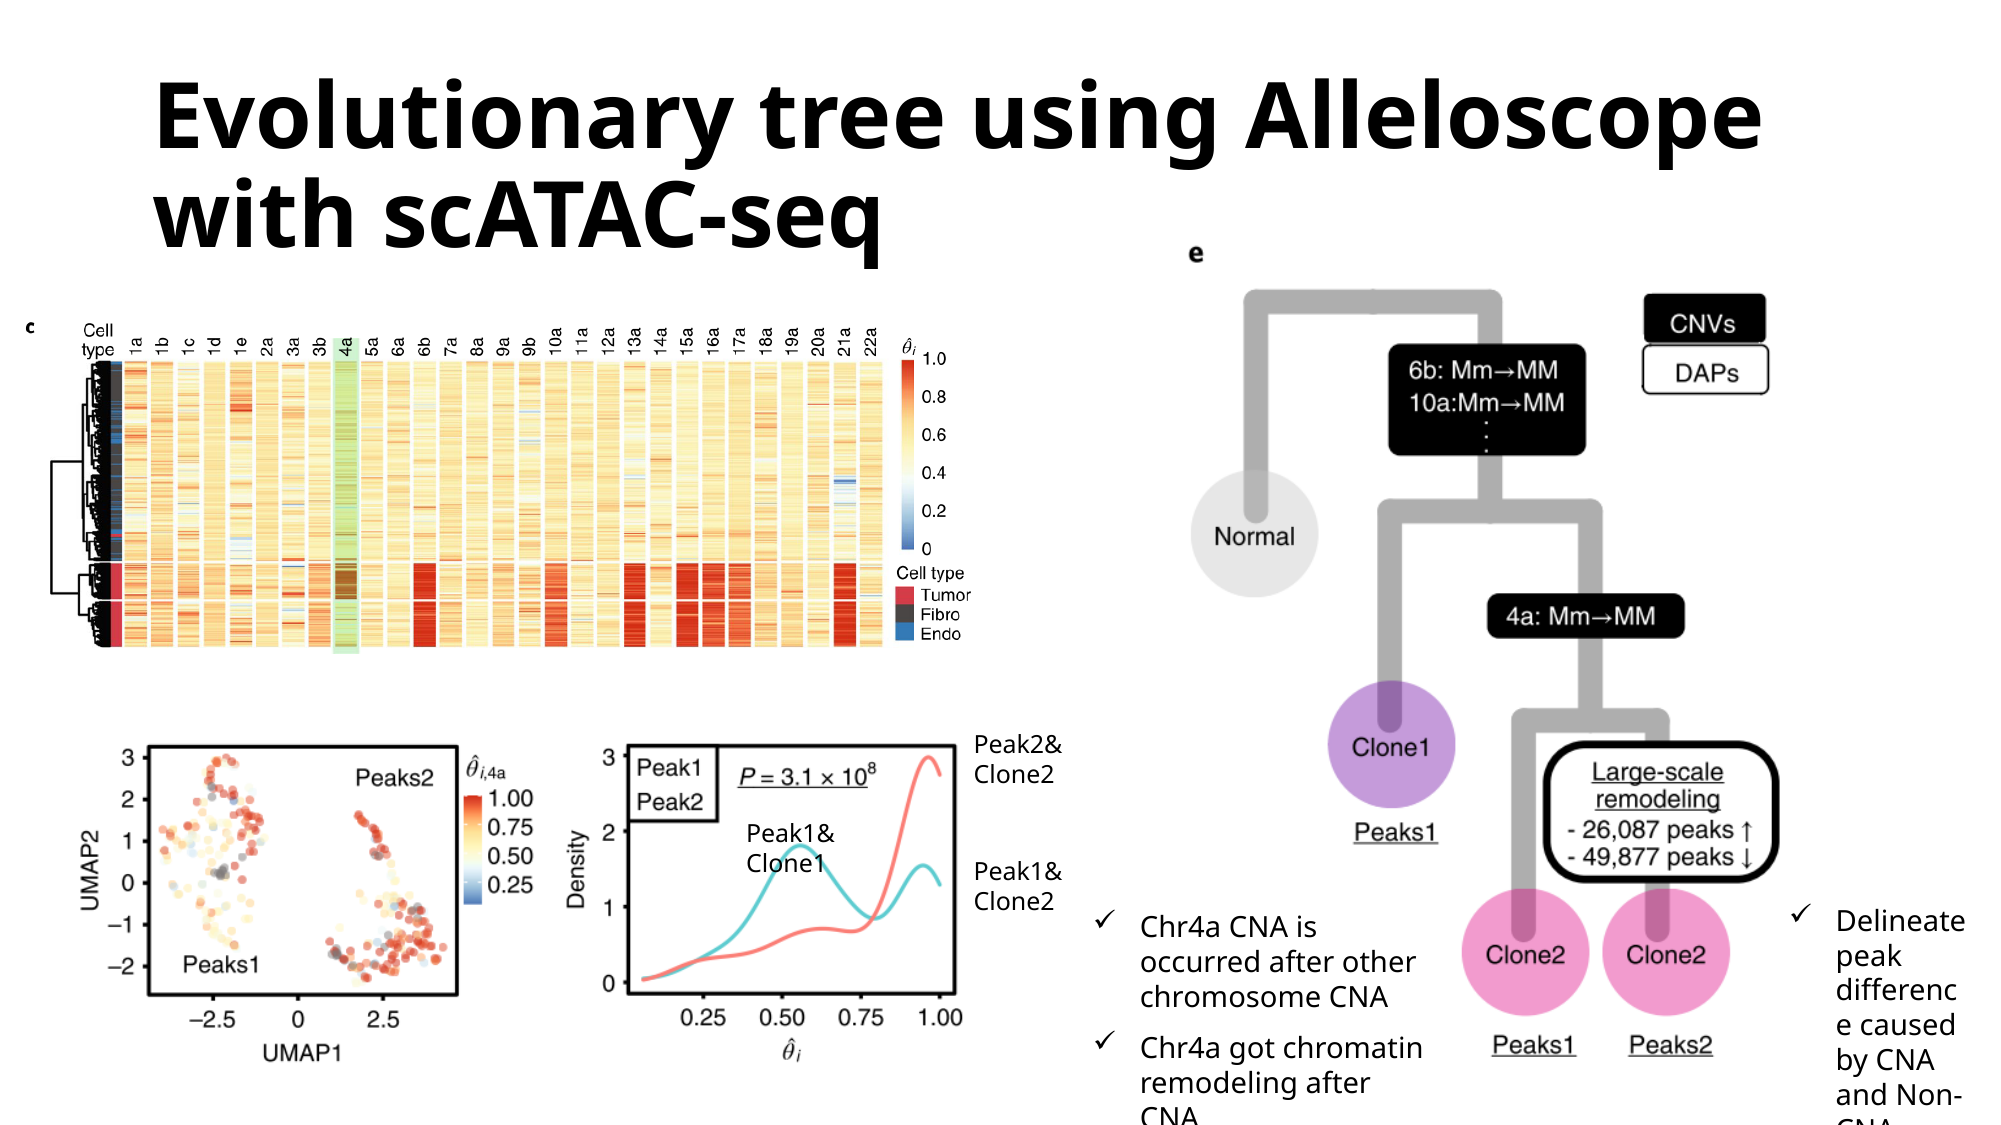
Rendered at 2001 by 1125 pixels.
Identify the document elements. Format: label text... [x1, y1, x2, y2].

picture [1188, 238, 1811, 1075]
text_box Chr4a CNA is occurred after other chromosome CNA [1078, 900, 1188, 1021]
text_box Delineate peak difference caused by CNA and Non-CNA [1774, 894, 1988, 1125]
title Evolutionary tree using Alleloscope with scATAC-seq [137, 59, 1863, 278]
text_box Chr4a got chromatin remodeling after CNA [1078, 1022, 1448, 1125]
picture [11, 312, 977, 657]
text_box Peak1&Clone2 [977, 848, 1088, 924]
text_box Peak2&Clone2 [977, 721, 1088, 797]
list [74, 707, 977, 1066]
